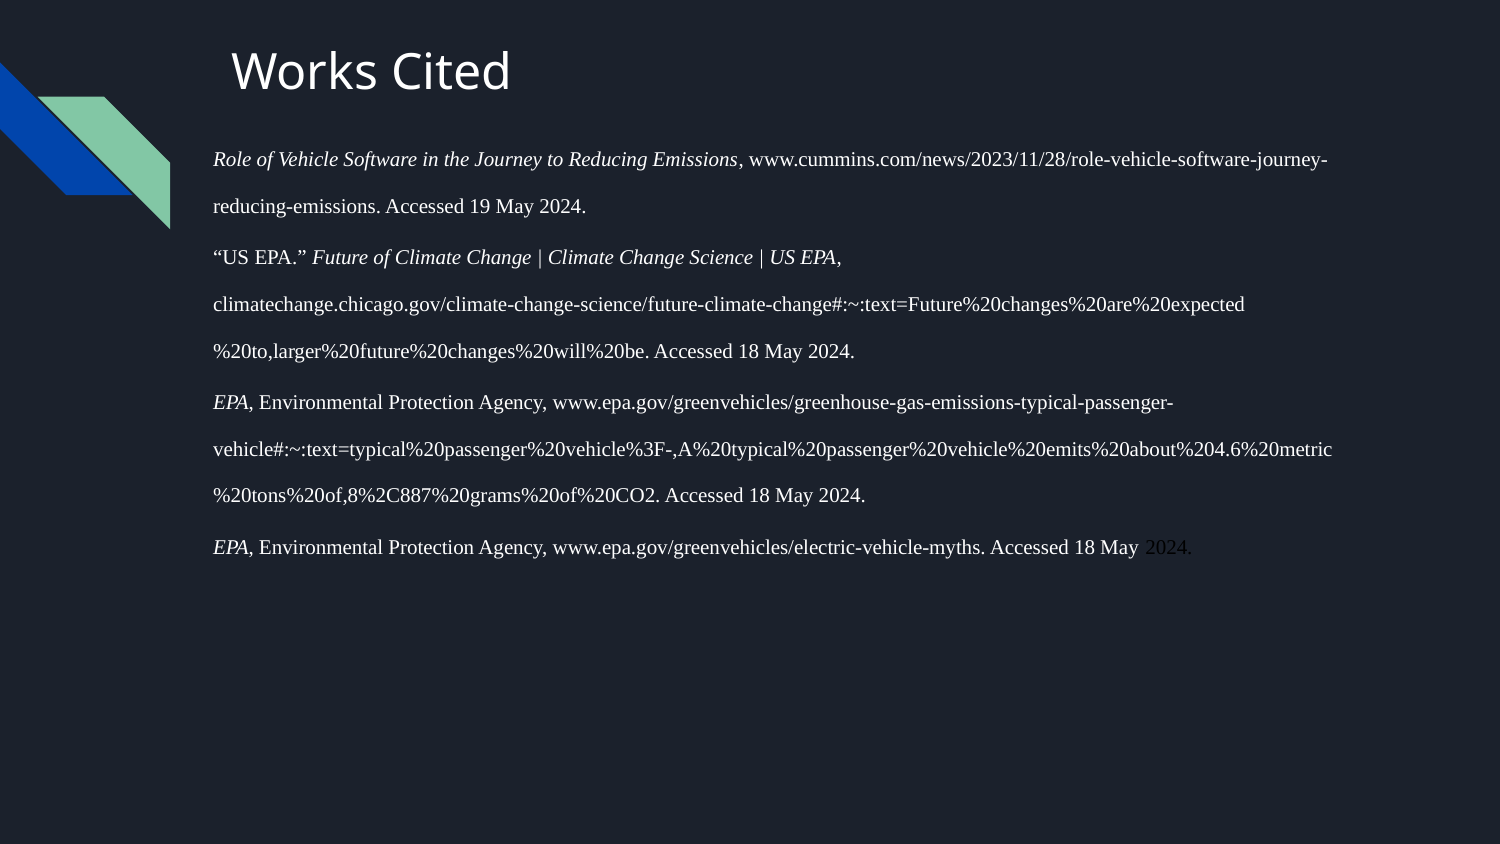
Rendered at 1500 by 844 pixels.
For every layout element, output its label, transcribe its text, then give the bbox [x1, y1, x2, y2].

list Role of Vehicle Software in the Journey to Reducing Emissions, www.cummins.com/news/2023/11/28/role-vehicle-software-journey-reducing-emissions. Accessed 19 May 2024. “US EPA.” Future of Climate Change | Climate Change Science | US EPA, climatechange.chicago.gov/climate-change-science/future-climate-change#:~:text=Future%20changes%20are%20expected%20to,larger%20future%20changes%20will%20be. Accessed 18 May 2024. EPA, Environmental Protection Agency, www.epa.gov/greenvehicles/greenhouse-gas-emissions-typical-passenger-vehicle#:~:text=typical%20passenger%20vehicle%3F-,A%20typical%20passenger%20vehicle%20emits%20about%204.6%20metric%20tons%20of,8%2C887%20grams%20of%20CO2. Accessed 18 May 2024. EPA, Environmental Protection Agency, www.epa.gov/greenvehicles/electric-vehicle-myths. Accessed 18 May 2024. [198, 109, 1353, 588]
title Works Cited [216, 21, 1371, 172]
